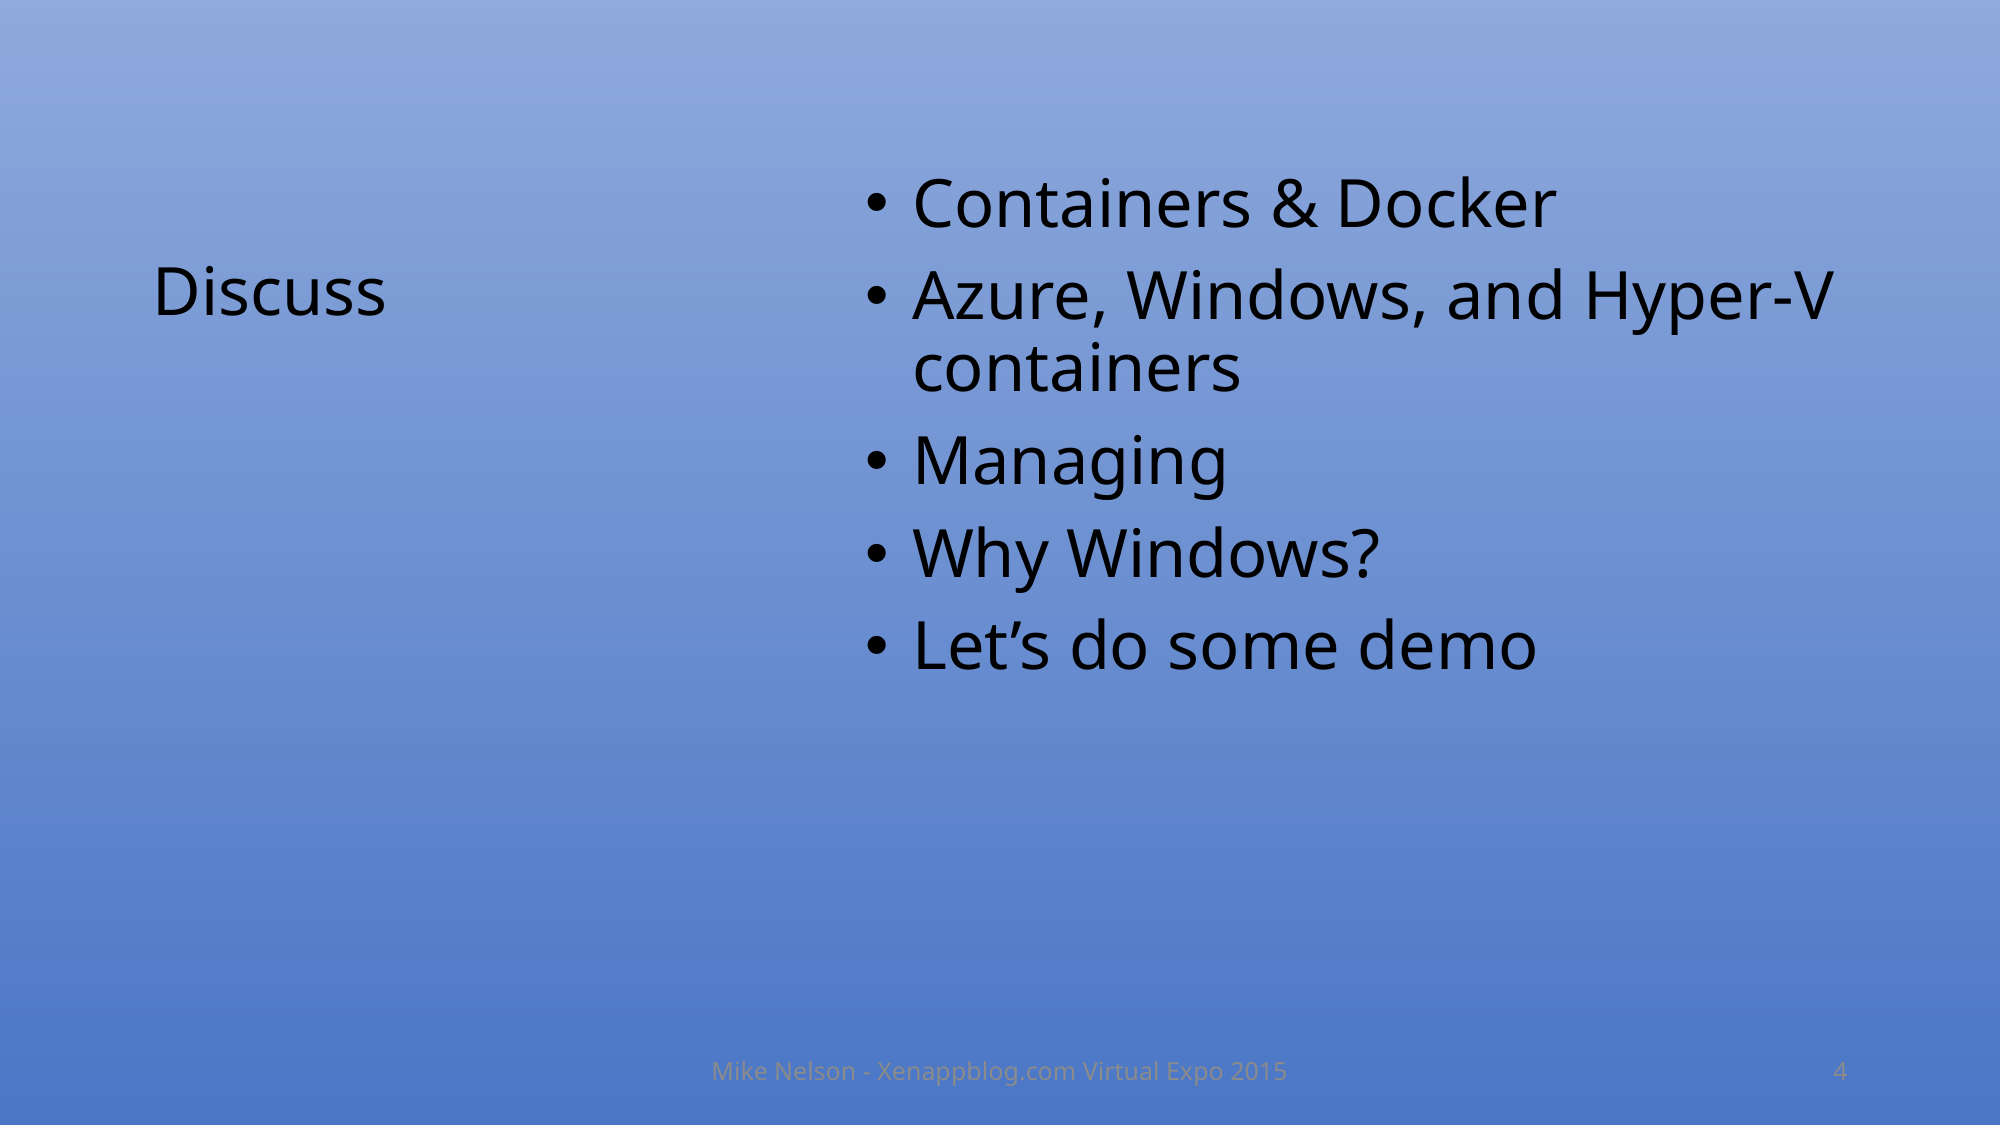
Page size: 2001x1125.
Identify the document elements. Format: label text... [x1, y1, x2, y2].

title Discuss [137, 75, 783, 338]
footer Mike Nelson - Xenappblog.com Virtual Expo 2015 [662, 1042, 1338, 1103]
slide_number 4 [1412, 1042, 1863, 1103]
list Containers & Docker Azure, Windows, and Hyper-V containers Managing Why Windows? Let’s do some demo [850, 161, 1863, 962]
